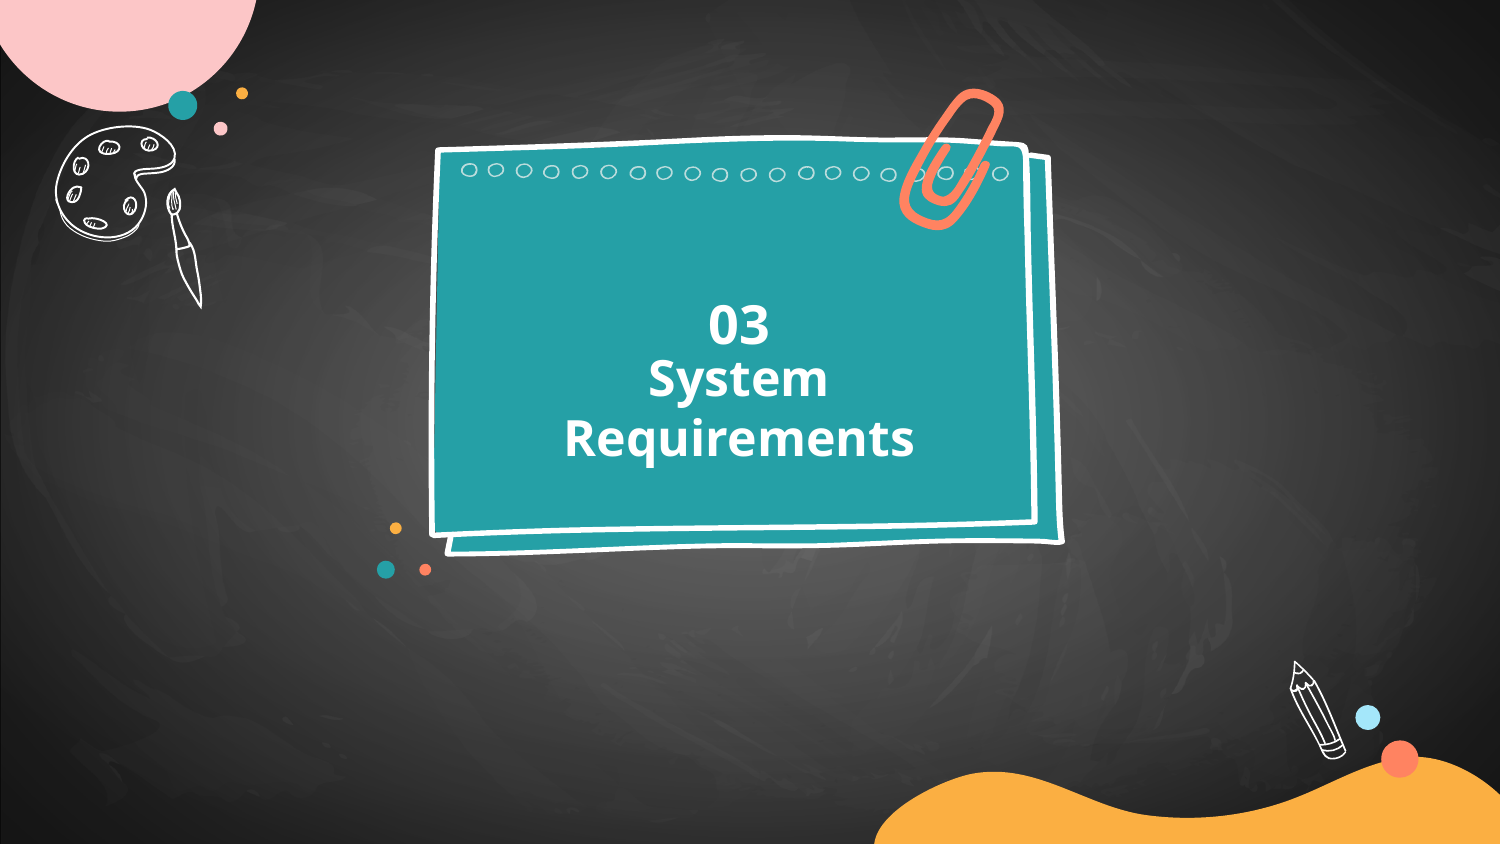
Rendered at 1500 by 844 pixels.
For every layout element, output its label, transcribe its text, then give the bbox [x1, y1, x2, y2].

title System Requirements [476, 371, 1003, 482]
title 03 [476, 275, 1003, 371]
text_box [165, 188, 202, 307]
picture [0, 0, 1500, 844]
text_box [52, 122, 179, 243]
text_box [1278, 670, 1359, 754]
